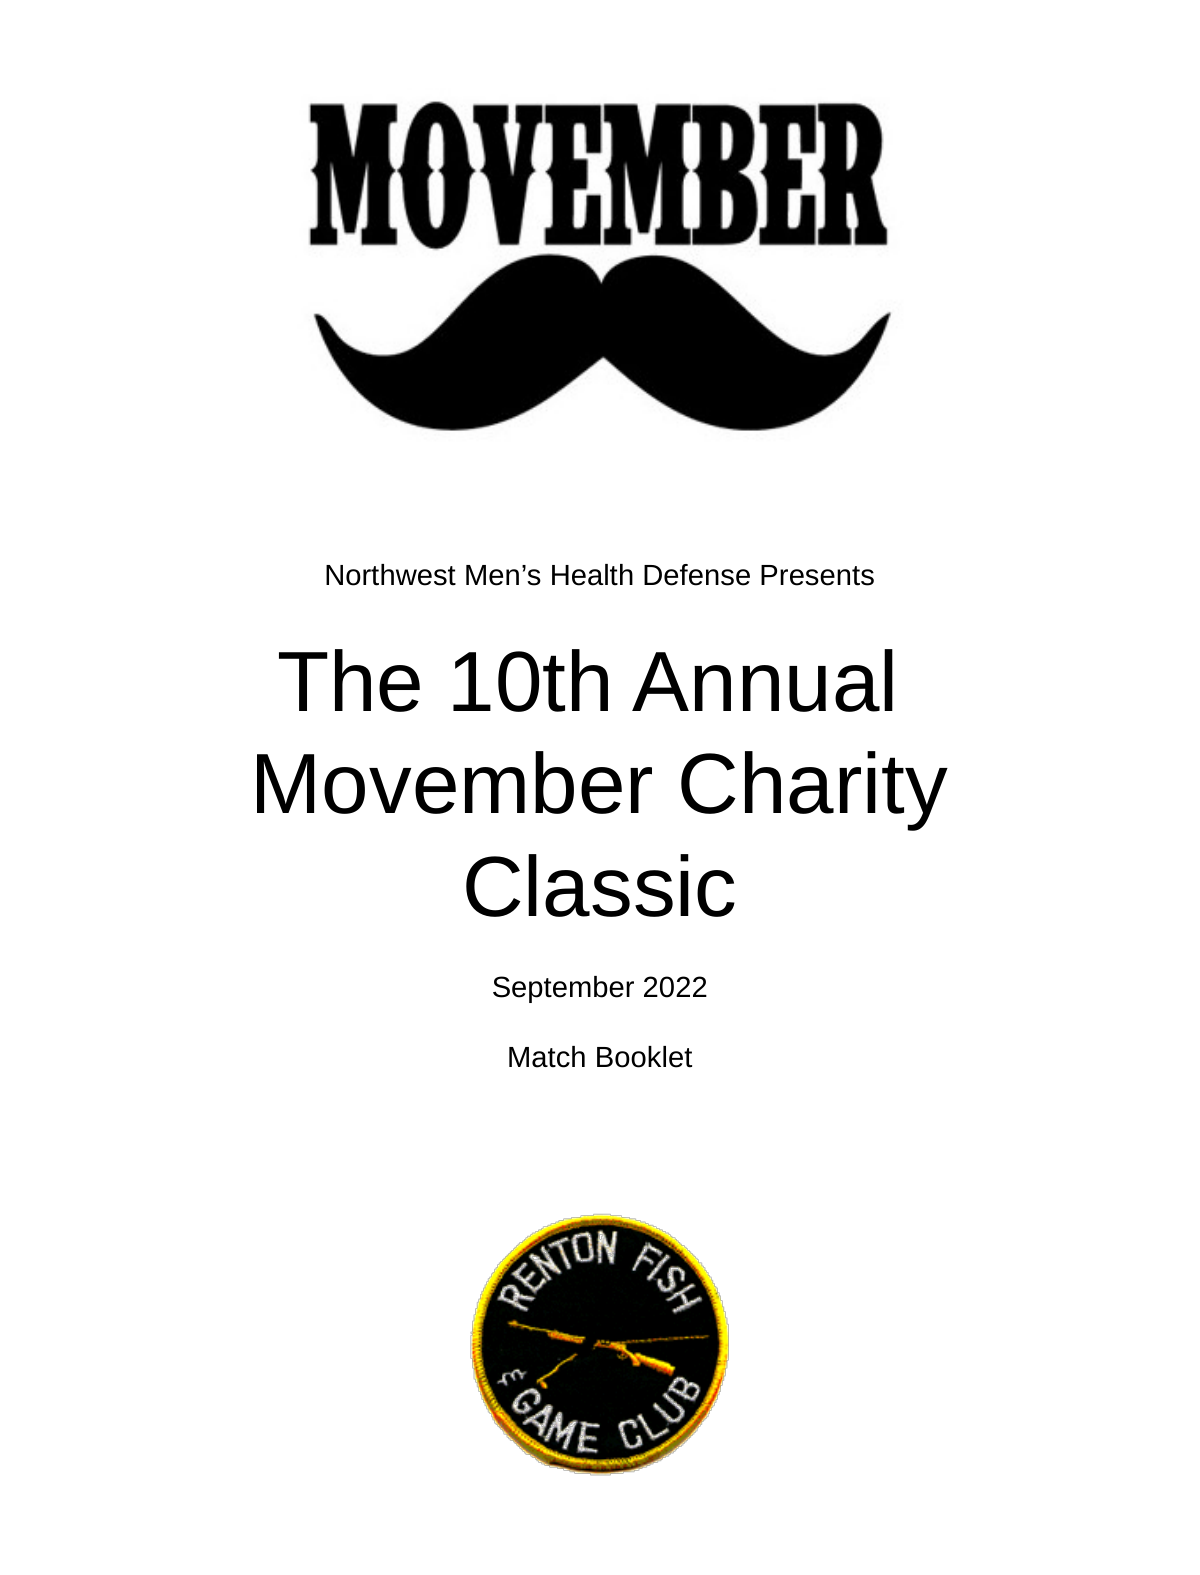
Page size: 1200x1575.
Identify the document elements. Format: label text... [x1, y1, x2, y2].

picture [295, 88, 905, 462]
picture [446, 1194, 754, 1502]
text_box Northwest Men’s Health Defense Presents The 10th Annual Movember Charity Classic September 2022 Match Booklet [191, 540, 1009, 1088]
